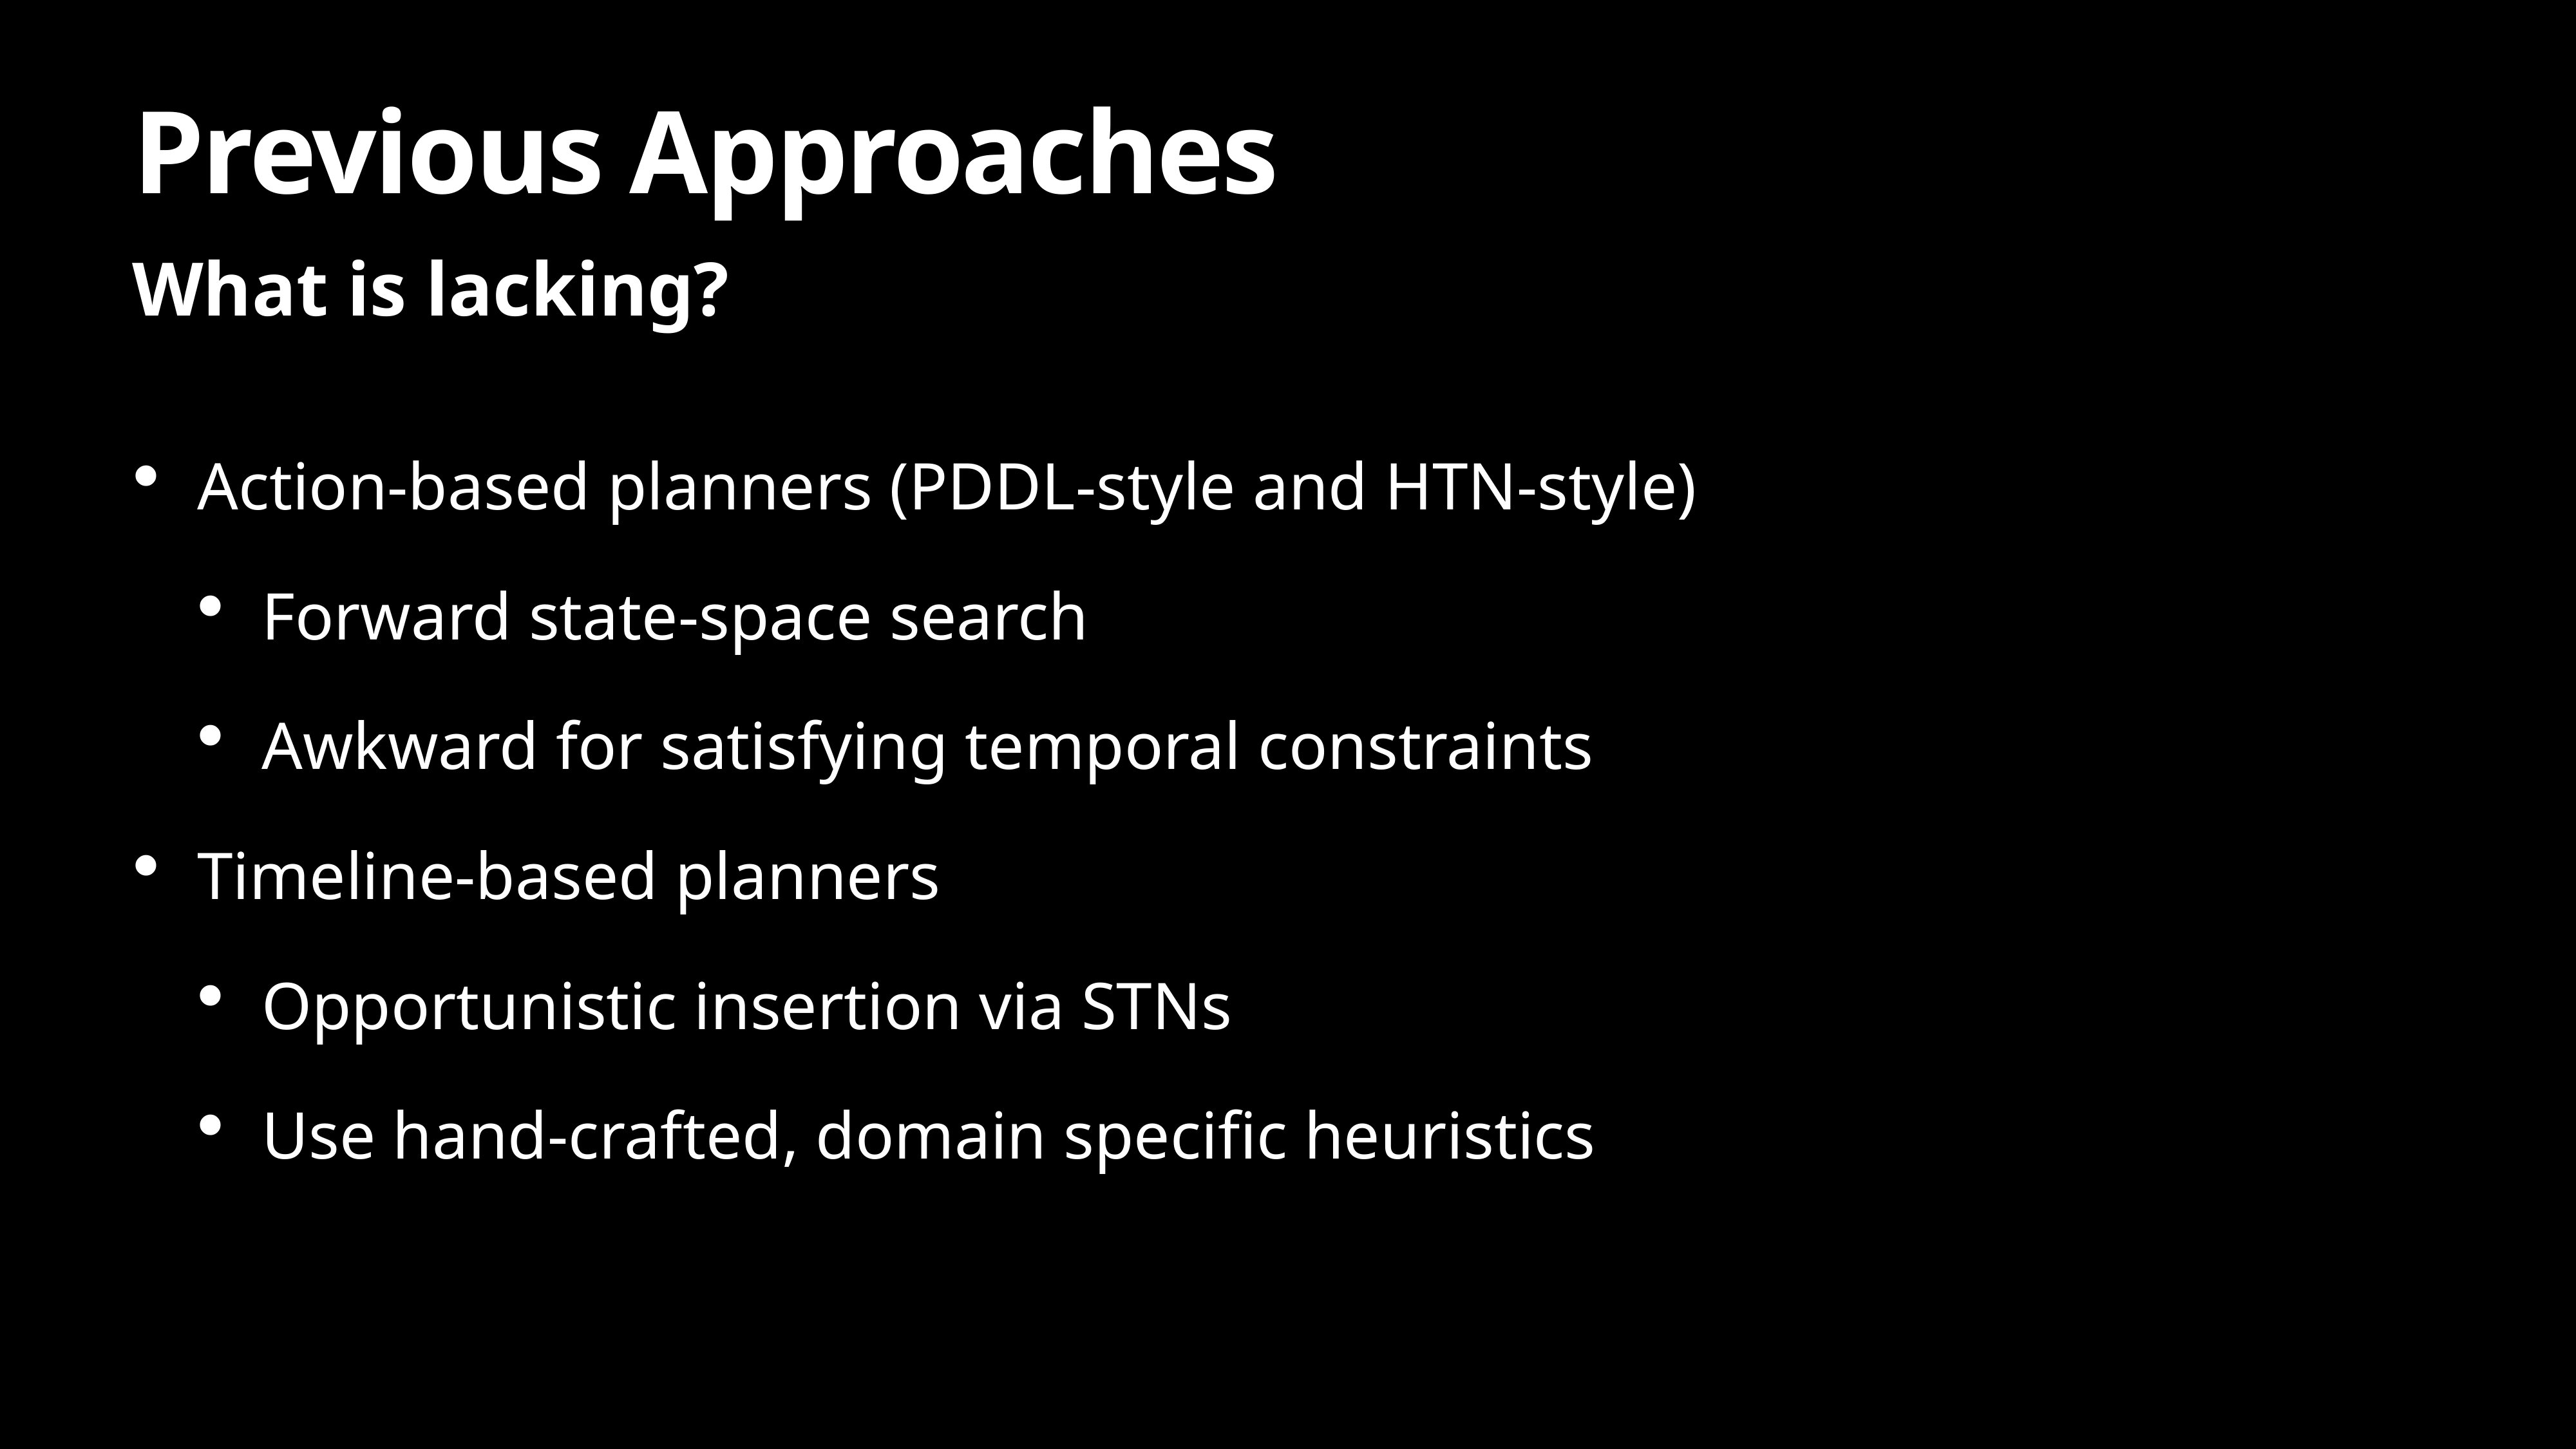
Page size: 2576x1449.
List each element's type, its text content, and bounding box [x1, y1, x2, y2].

list Action-based planners (PDDL-style and HTN-style) Forward state-space search Awkward for satisfying temporal constraints Timeline-based planners Opportunistic insertion via STNs Use hand-crafted, domain specific heuristics [127, 448, 2449, 1321]
title Previous Approaches [127, 100, 2449, 236]
list What is lacking? [127, 236, 2449, 337]
